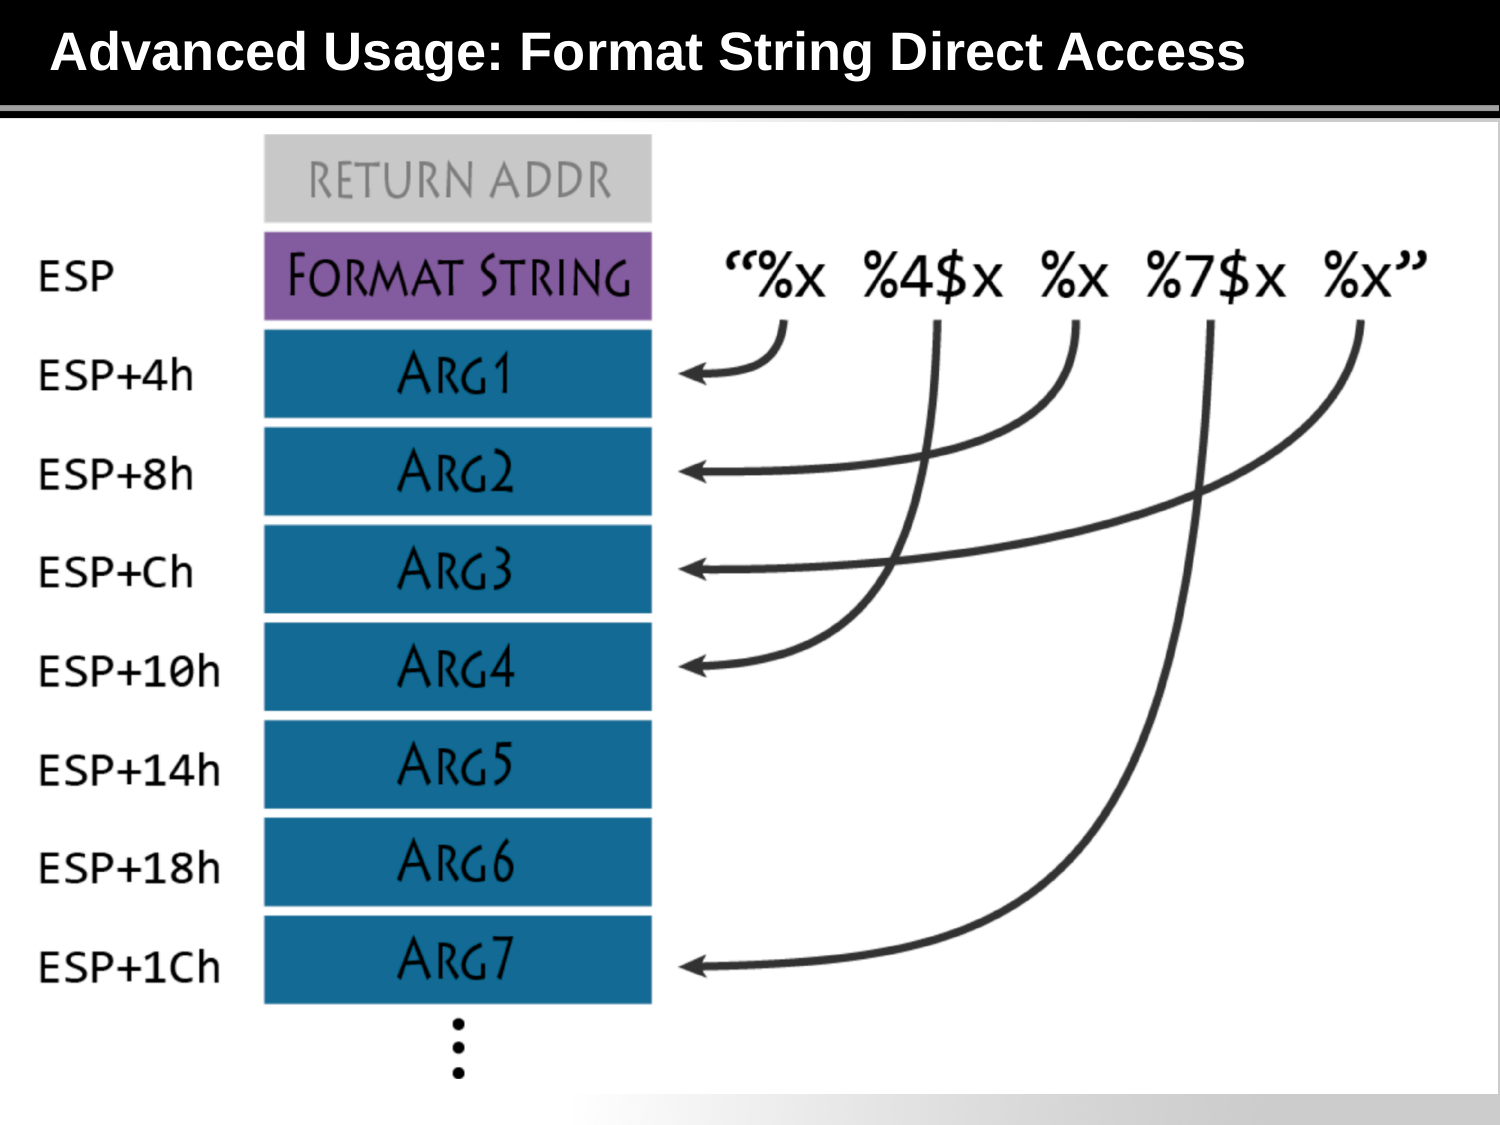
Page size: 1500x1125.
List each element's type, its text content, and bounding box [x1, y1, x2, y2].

picture [0, 0, 1500, 1125]
title Advanced Usage: Format String Direct Access [49, 16, 1447, 121]
